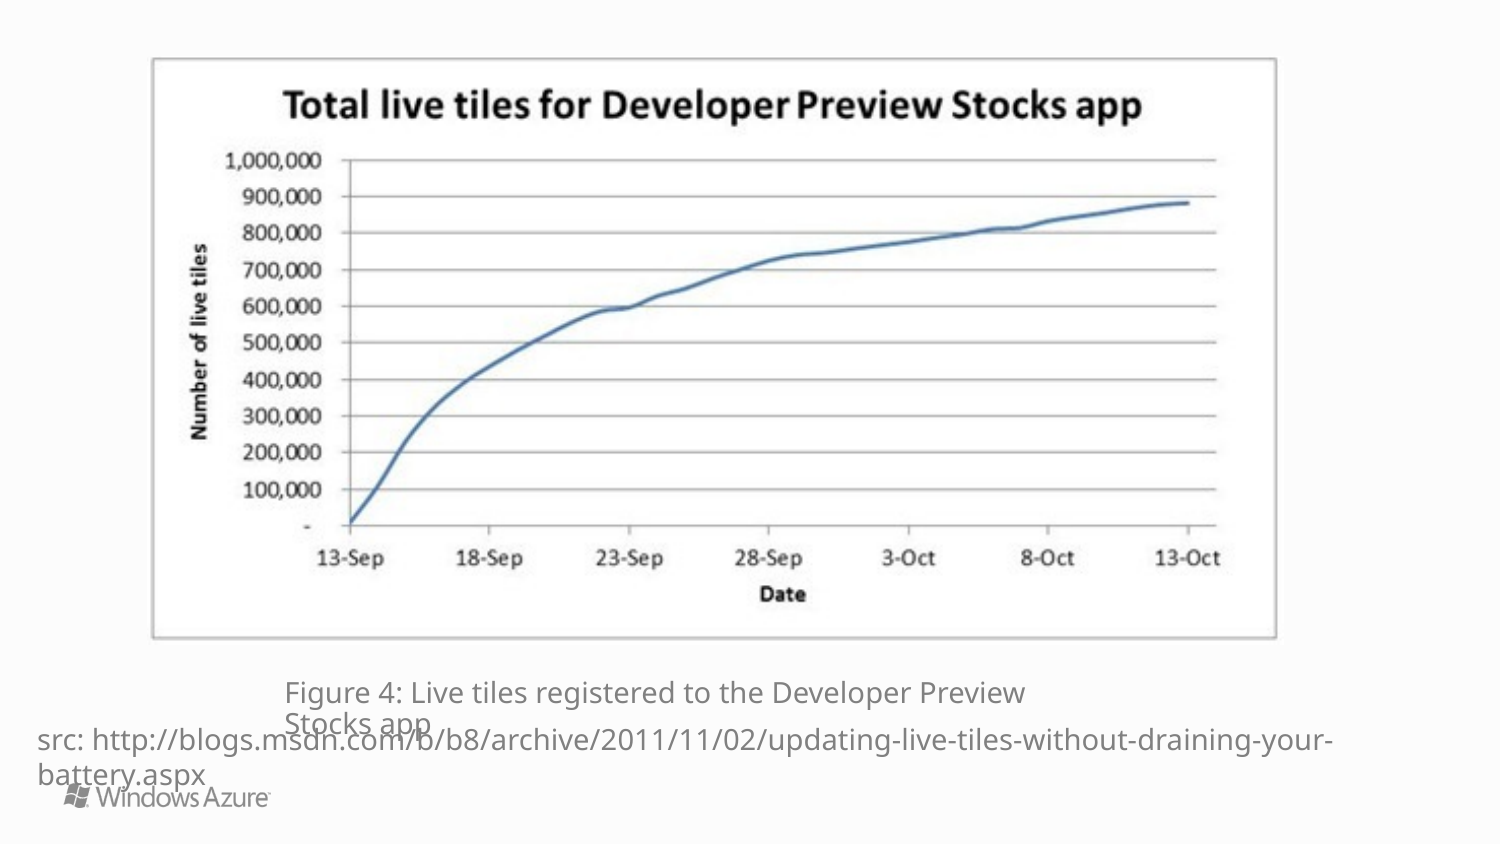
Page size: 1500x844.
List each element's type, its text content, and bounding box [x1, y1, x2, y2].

picture [147, 56, 1284, 645]
text_box Figure 4: Live tiles registered to the Developer Preview Stocks app [273, 672, 1096, 747]
text_box src: http://blogs.msdn.com/b/b8/archive/2011/11/02/updating-live-tiles-without-draining-your-battery.aspx [25, 715, 1445, 798]
